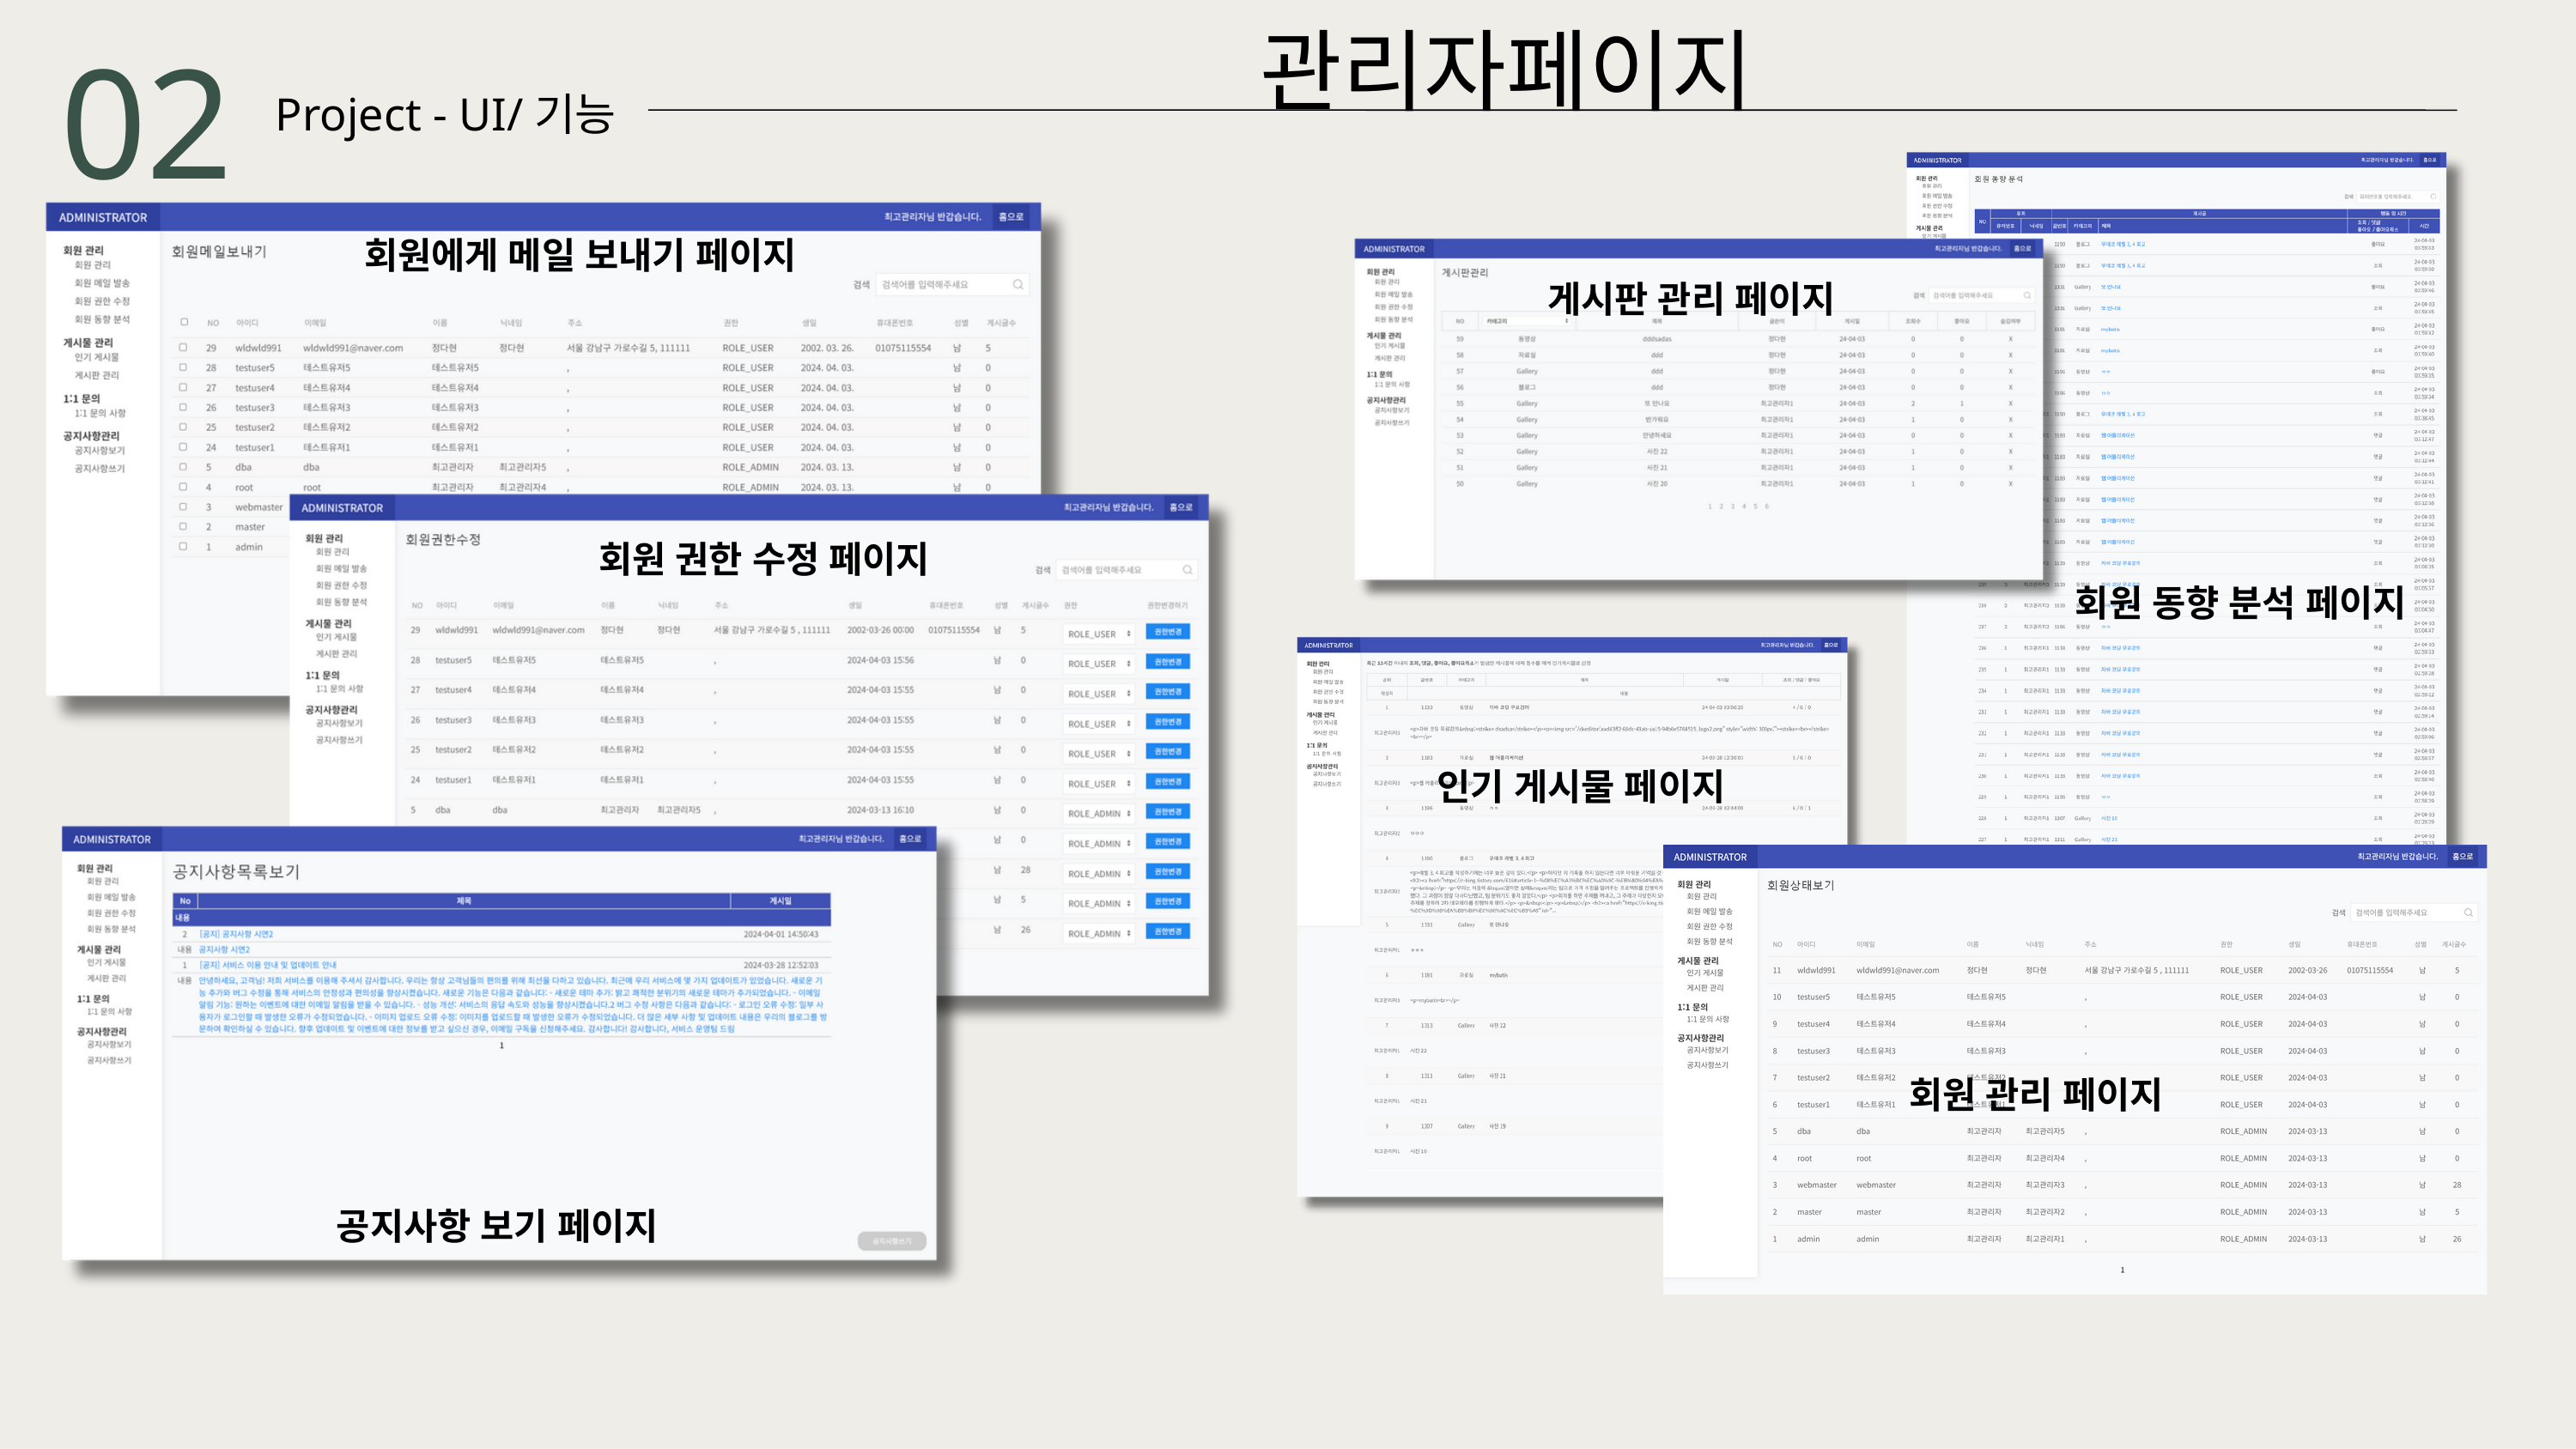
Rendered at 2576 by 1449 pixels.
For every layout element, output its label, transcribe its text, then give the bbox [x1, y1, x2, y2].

text_box 02 [60, 0, 300, 209]
text_box [1338, 237, 2084, 607]
text_box 관리자페이지 [1232, 0, 1782, 123]
text_box 회원 관리 페이지 [1909, 1064, 2201, 1116]
text_box 회원 권한 수정 페이지 [598, 529, 966, 580]
text_box Project - UI/기능 [85, 76, 617, 140]
text_box 공지사항 보기 페이지 [336, 1196, 698, 1247]
text_box [1904, 144, 2474, 845]
text_box [1663, 845, 2488, 1295]
text_box 게시판 관리 페이지 [1547, 268, 1868, 320]
text_box [21, 200, 1100, 736]
text_box [270, 492, 1260, 1032]
text_box [40, 824, 988, 1294]
text_box [1295, 635, 1868, 1219]
text_box 인기 게시물 페이지 [1437, 755, 1782, 808]
text_box 회원에게 메일 보내기 페이지 [364, 225, 848, 276]
text_box 회원 동향 분석 페이지 [2075, 572, 2437, 624]
